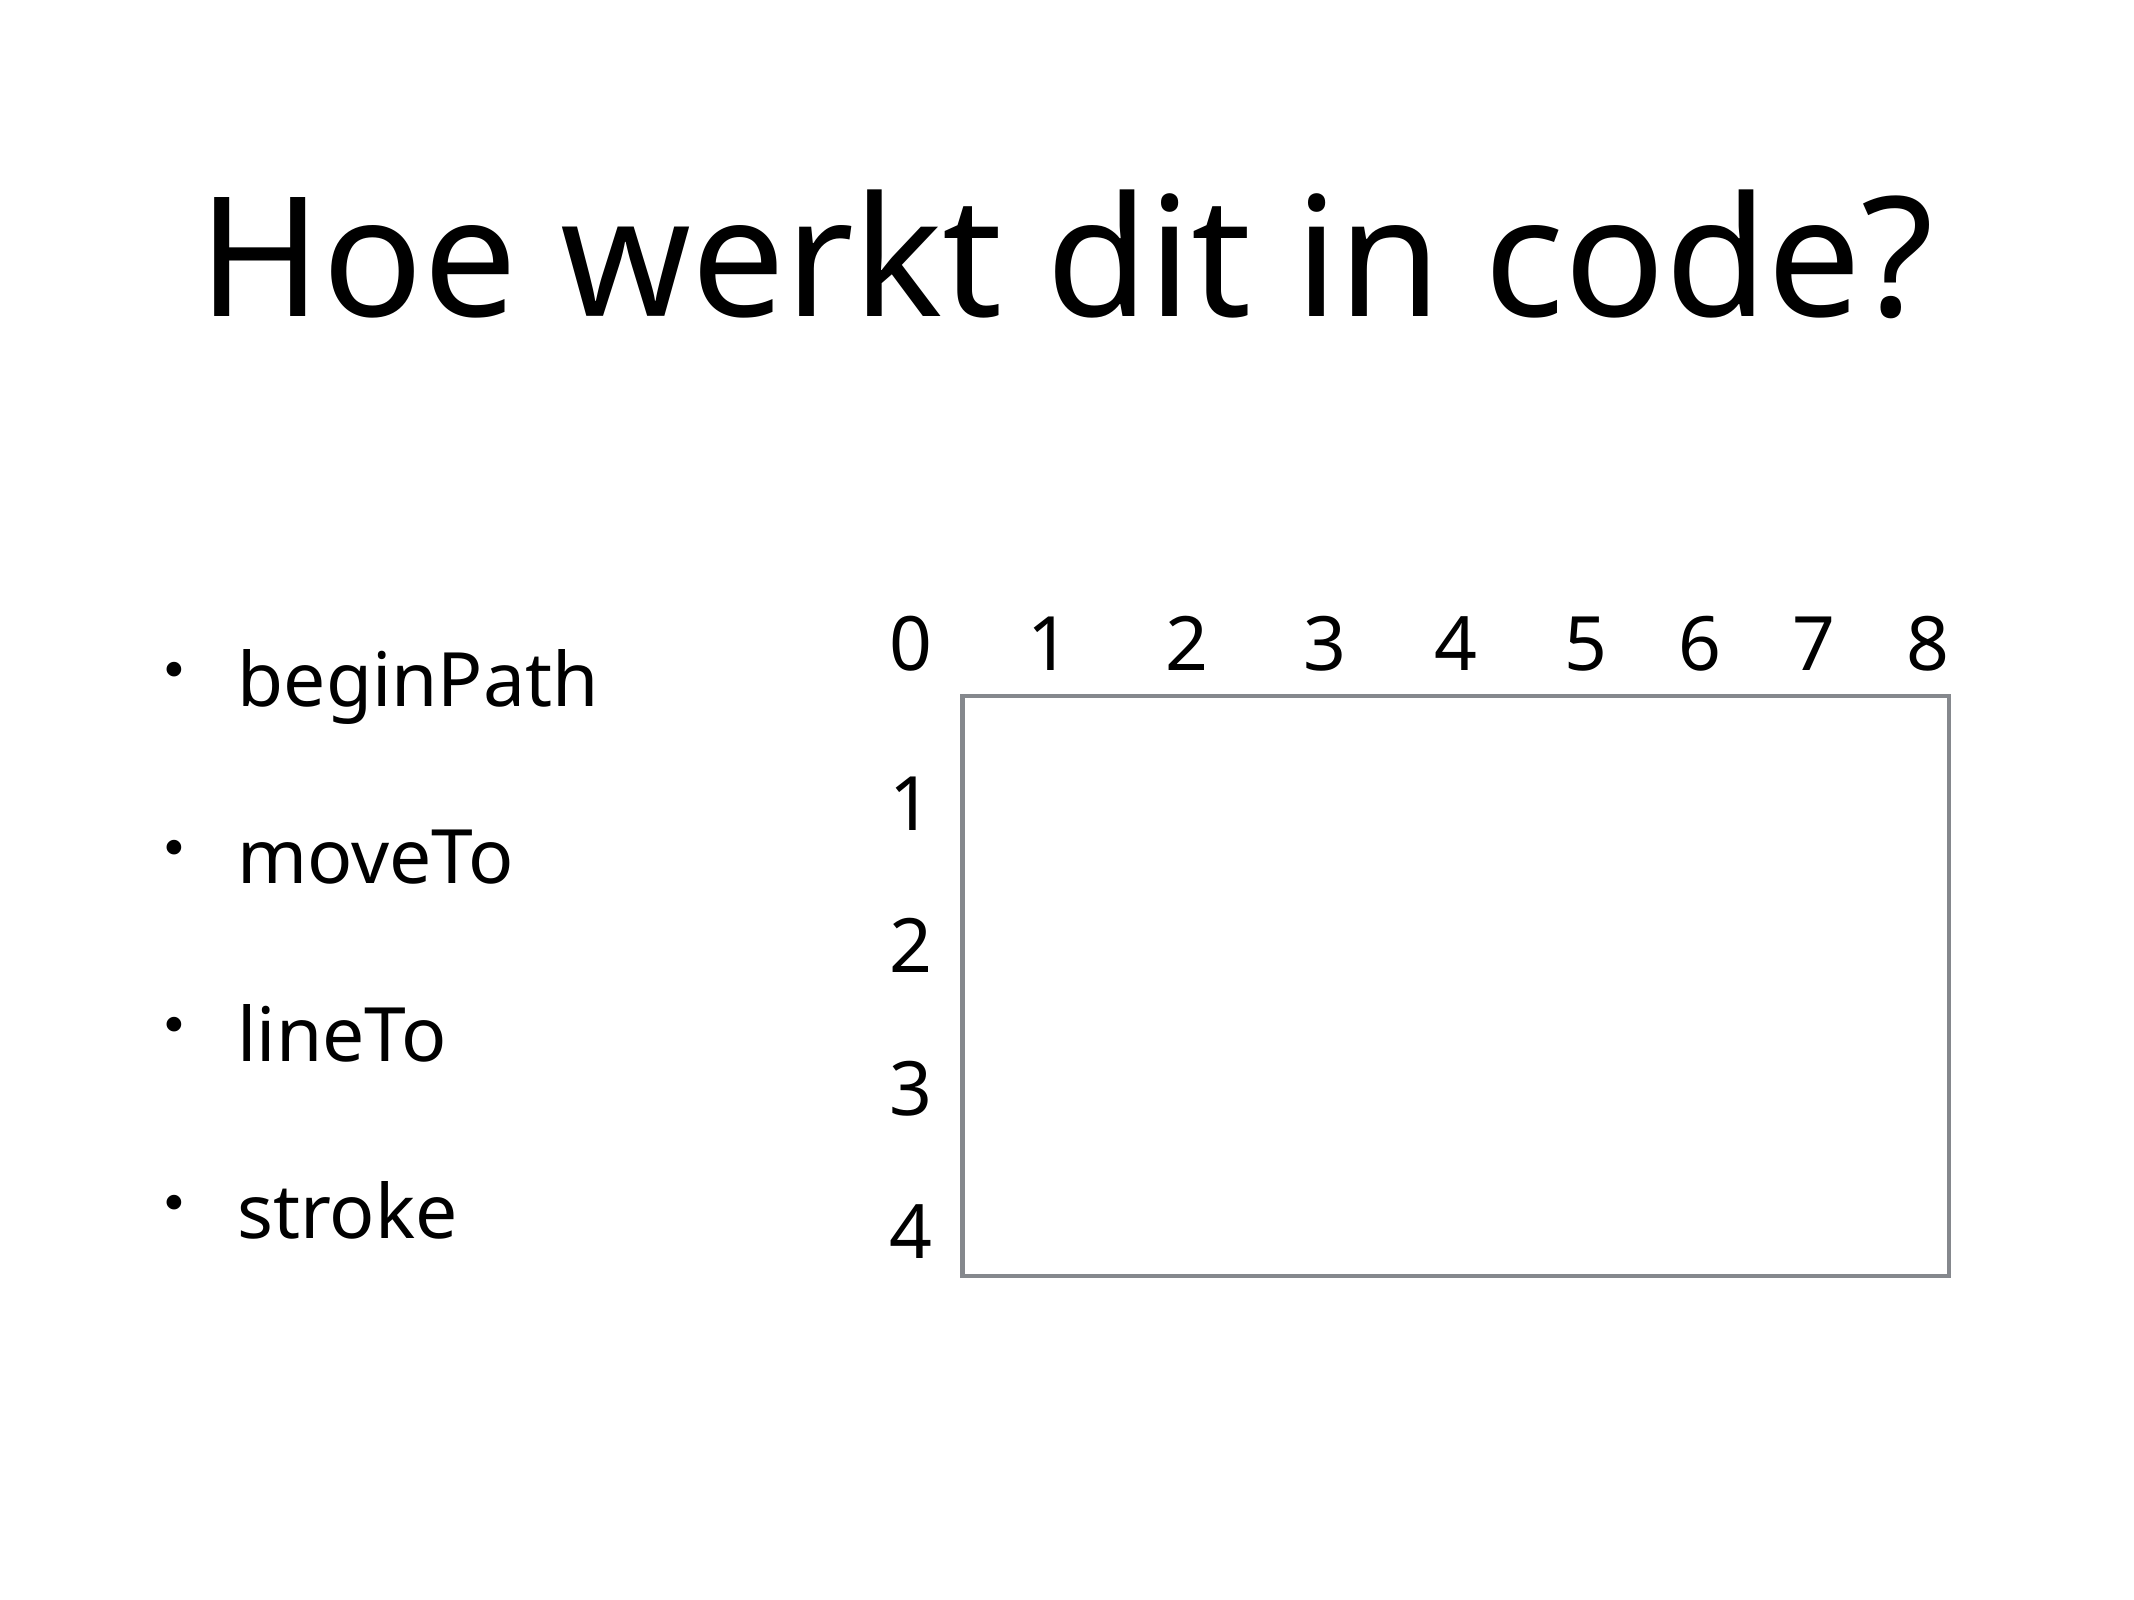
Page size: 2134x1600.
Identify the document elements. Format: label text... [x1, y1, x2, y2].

text_box 1 [880, 746, 941, 854]
text_box 5 [1556, 586, 1617, 694]
text_box 8 [1897, 586, 1958, 694]
text_box [962, 695, 1949, 1277]
title Hoe werkt dit in code? [155, 72, 1978, 426]
text_box 1 [1019, 586, 1079, 694]
text_box 3 [1295, 586, 1356, 694]
text_box 3 [880, 1032, 941, 1139]
text_box 7 [1783, 586, 1844, 694]
text_box 2 [1157, 586, 1218, 694]
text_box 4 [880, 1174, 941, 1282]
text_box 2 [880, 889, 941, 996]
text_box 6 [1670, 586, 1730, 694]
text_box 0 [880, 586, 941, 694]
list beginPath moveTo lineTo stroke [155, 426, 1978, 1459]
text_box 4 [1425, 586, 1486, 694]
